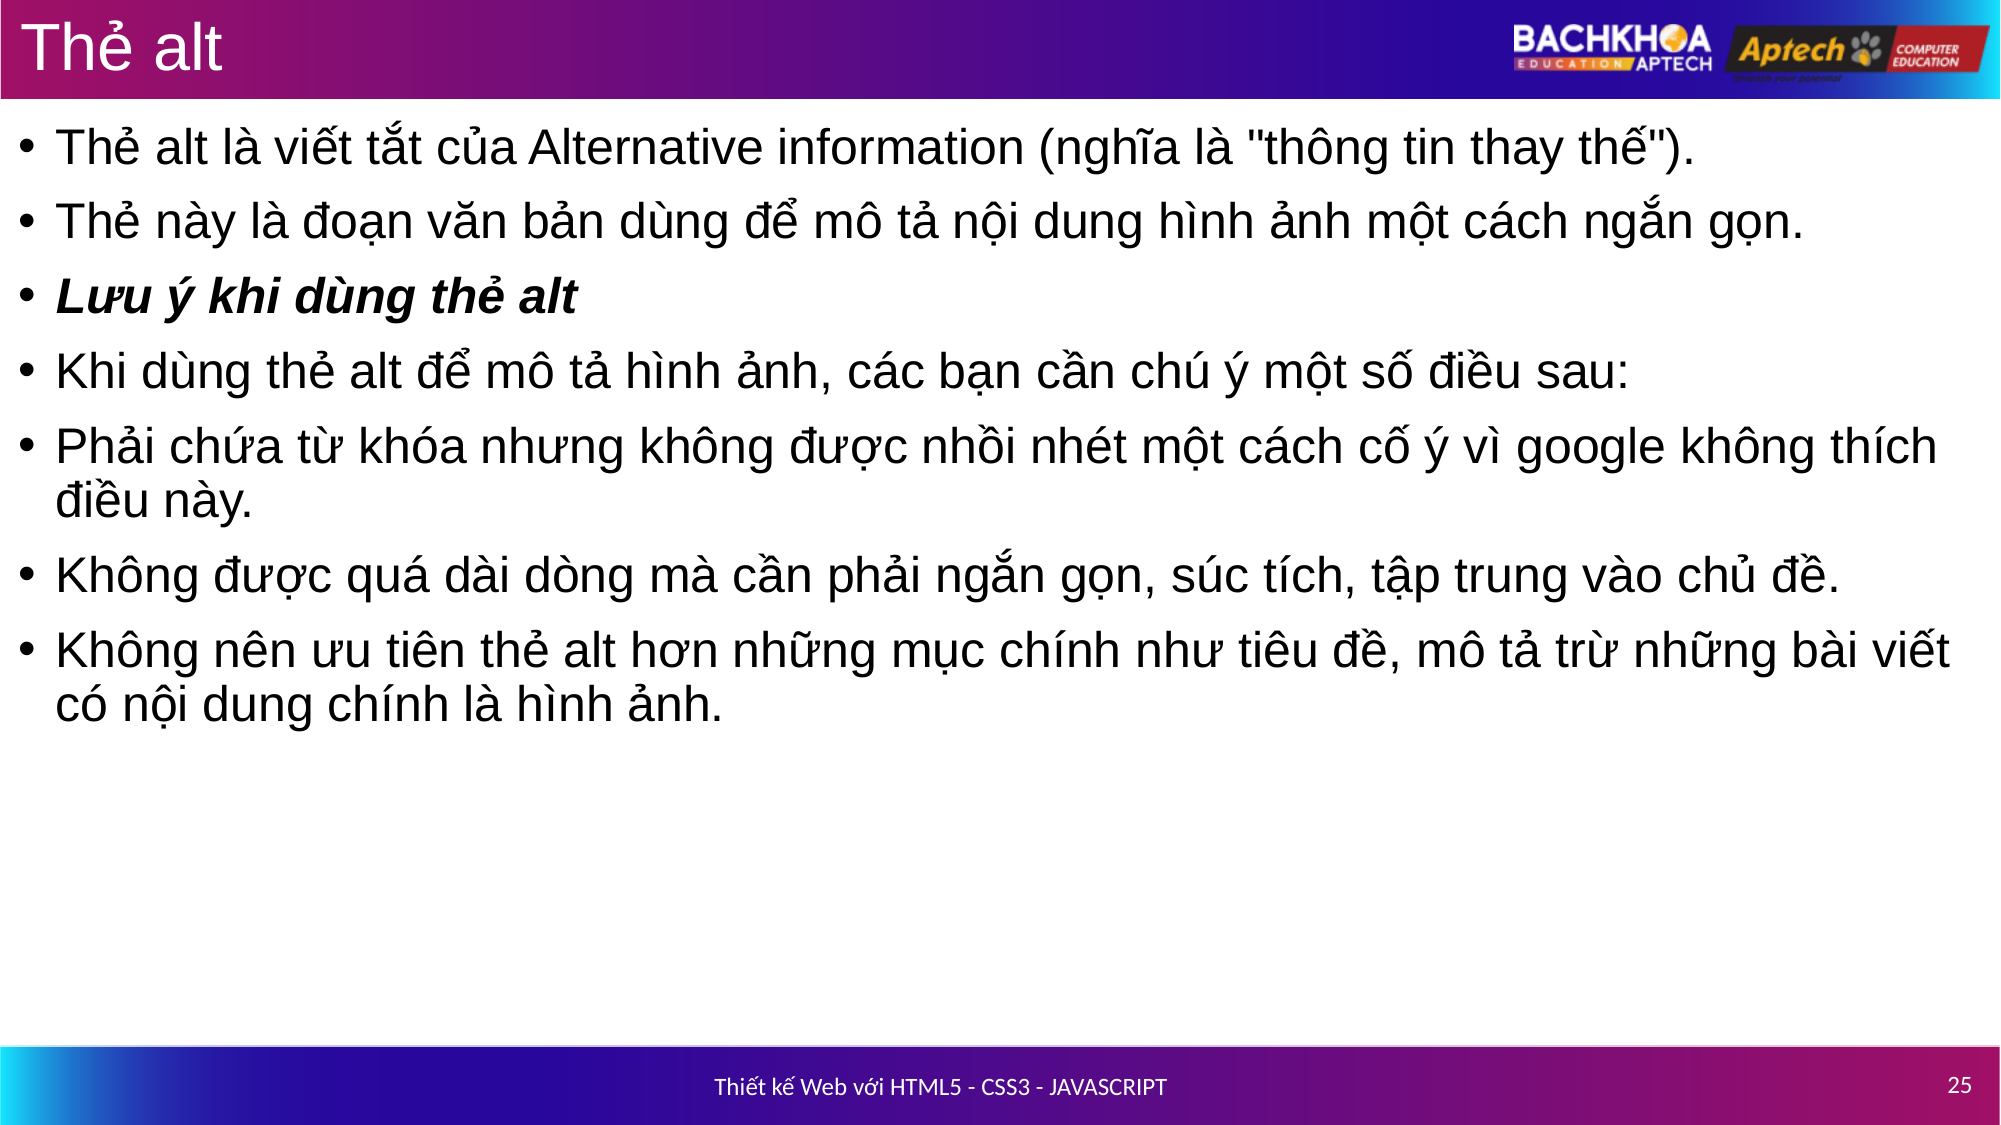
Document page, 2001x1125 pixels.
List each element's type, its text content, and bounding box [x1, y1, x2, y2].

slide_number 25 [1877, 1053, 1988, 1114]
list Thẻ alt là viết tắt của Alternative information (nghĩa là "thông tin thay thế"). Thẻ này là đoạn văn bản dùng để mô tả nội dung hình ảnh một cách ngắn gọn. Lưu ý khi dùng thẻ alt Khi dùng thẻ alt để mô tả hình ảnh, các bạn cần chú ý một số điều sau: Phải chứa từ khóa nhưng không được nhồi nhét một cách cố ý vì google không thích điều này. Không được quá dài dòng mà cần phải ngắn gọn, súc tích, tập trung vào chủ đề. Không nên ưu tiên thẻ alt hơn những mục chính như tiêu đề, mô tả trừ những bài viết có nội dung chính là hình ảnh. [3, 113, 1988, 1014]
footer Thiết kế Web với HTML5 - CSS3 - JAVASCRIPT [17, 1055, 1865, 1116]
picture [0, 0, 2001, 99]
picture [0, 1045, 2000, 1125]
title Thẻ alt [4, 5, 1990, 93]
